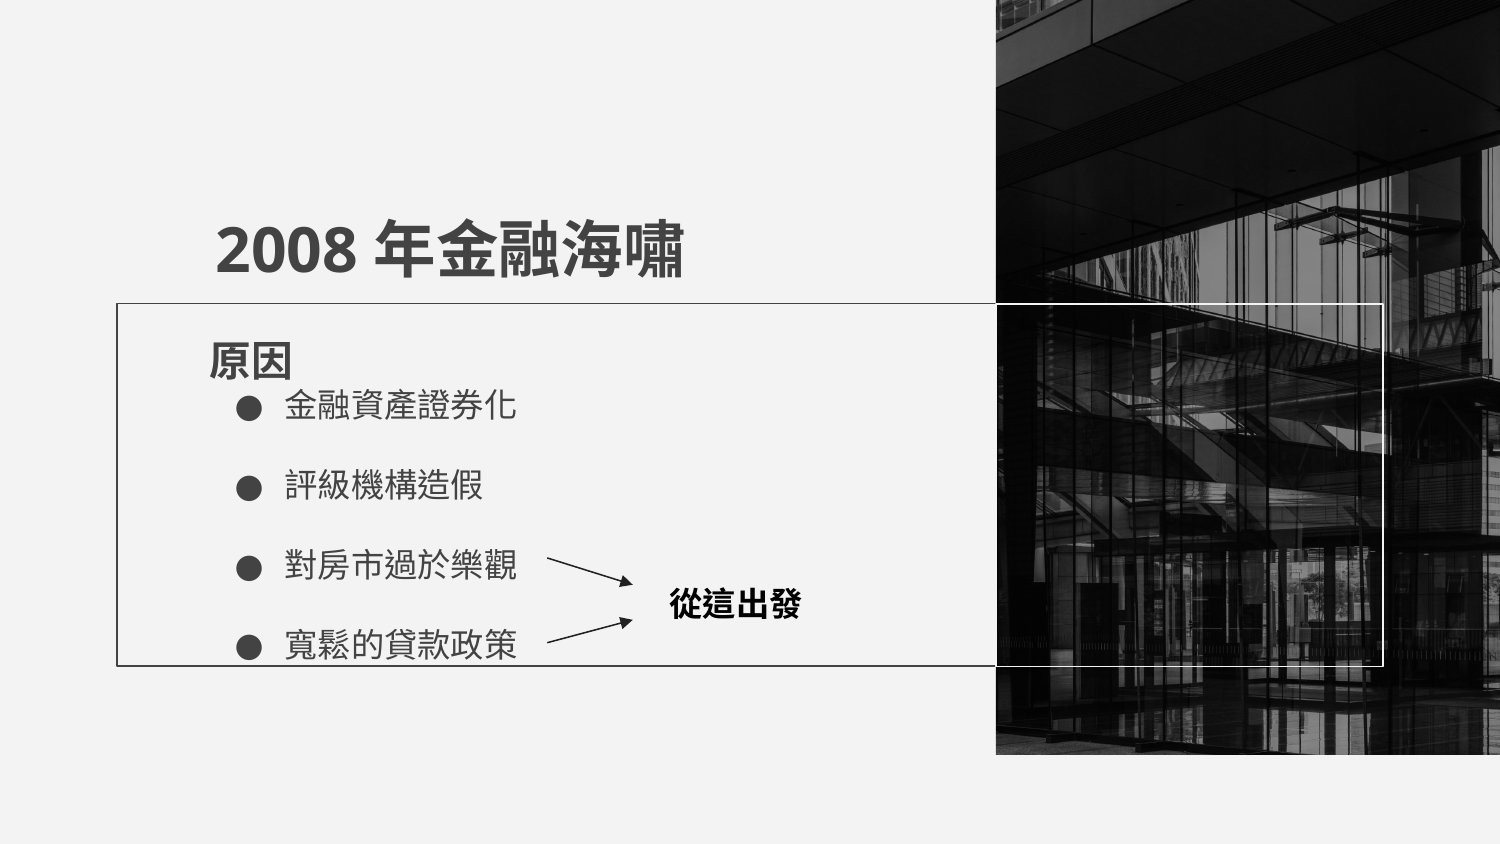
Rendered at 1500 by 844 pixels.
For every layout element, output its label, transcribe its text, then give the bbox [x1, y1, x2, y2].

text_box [546, 619, 634, 643]
text_box 從這出發 [655, 575, 818, 631]
picture [995, 0, 1500, 755]
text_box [546, 557, 634, 585]
title 2008年金融海嘯 [200, 213, 795, 281]
text_box [117, 303, 990, 667]
list 原因 金融資產證券化 評級機構造假 對房市過於樂觀 寬鬆的貸款政策 [194, 319, 789, 621]
